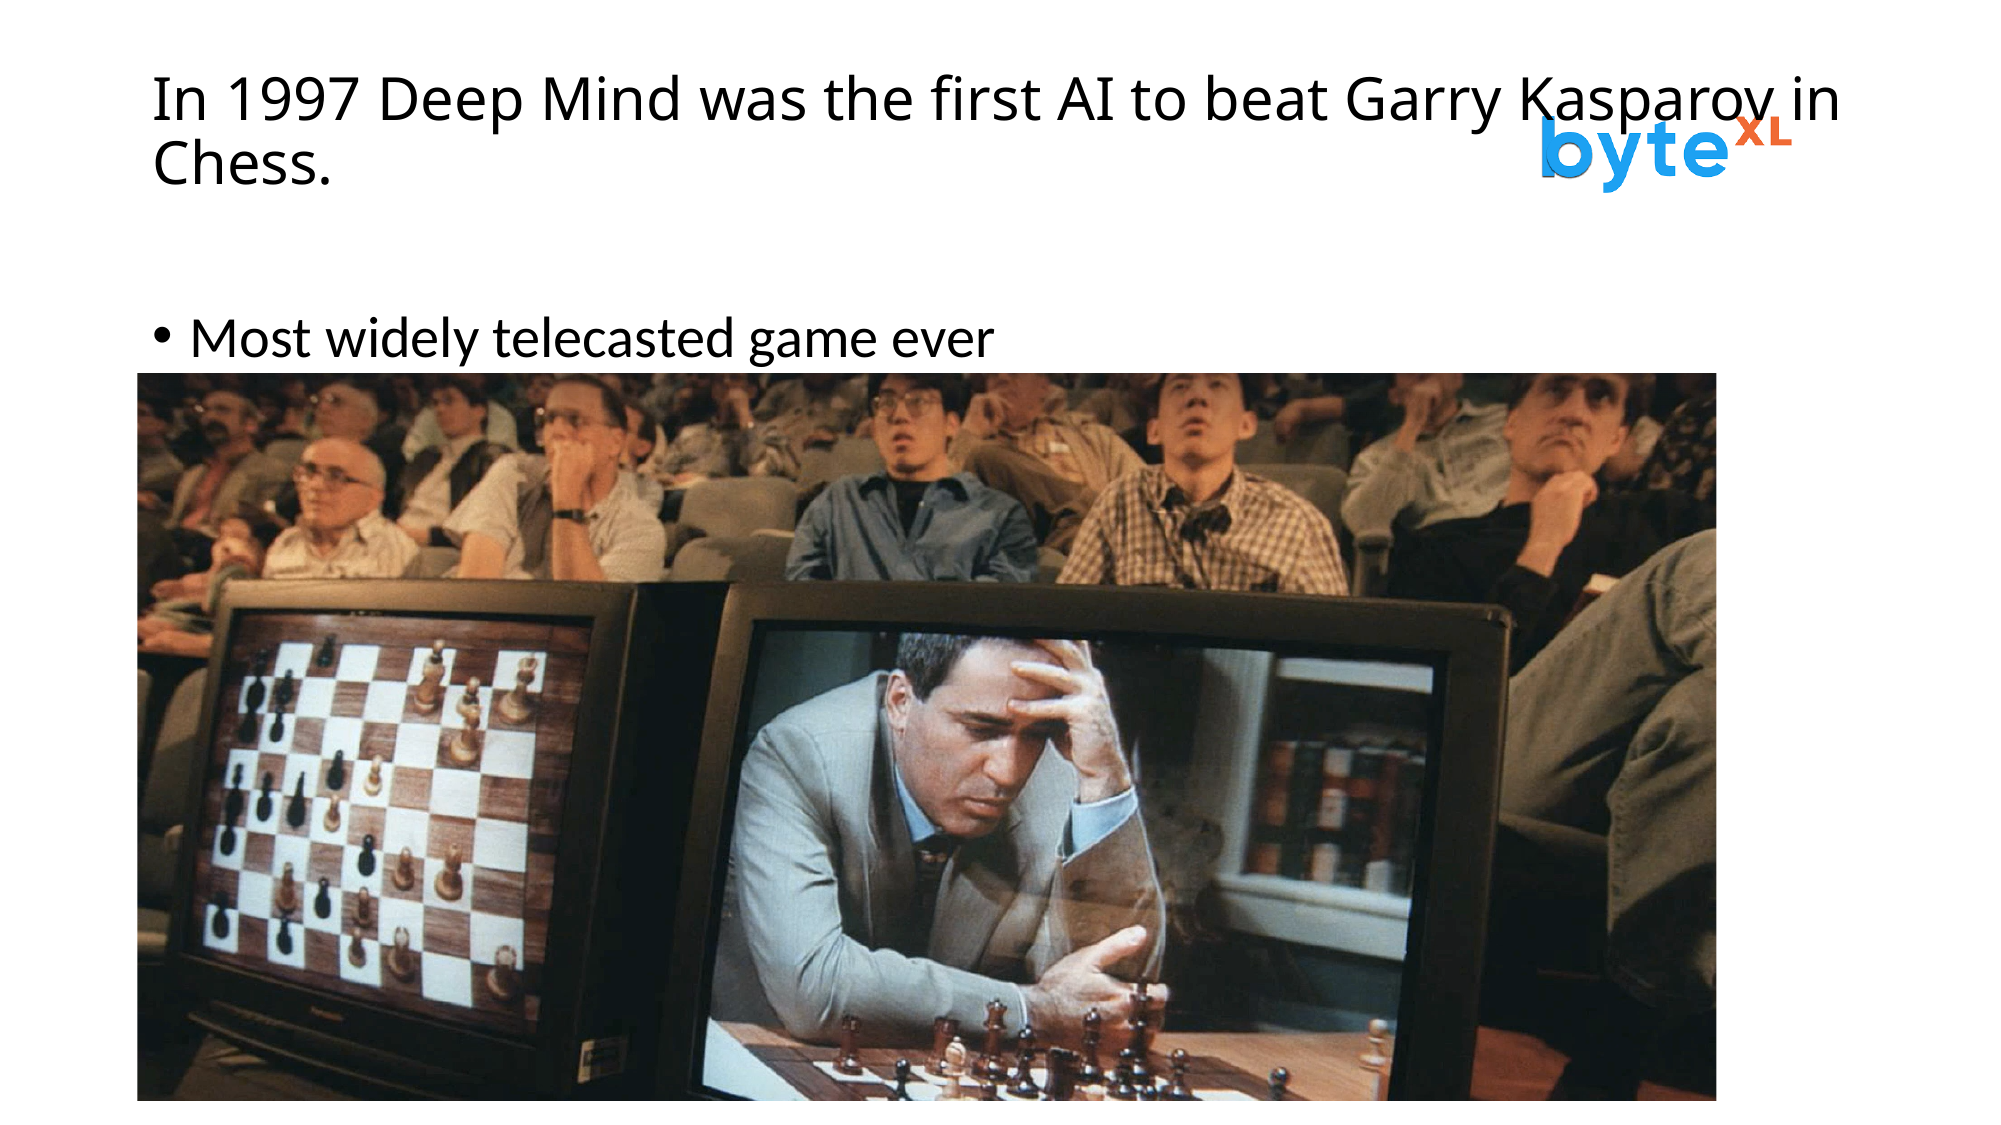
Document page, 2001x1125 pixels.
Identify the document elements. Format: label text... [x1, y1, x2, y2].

title In 1997 Deep Mind was the first AI to beat Garry Kasparov in Chess. [137, 59, 1863, 278]
picture [137, 373, 1717, 1101]
list Most widely telecasted game ever [137, 299, 1863, 1014]
